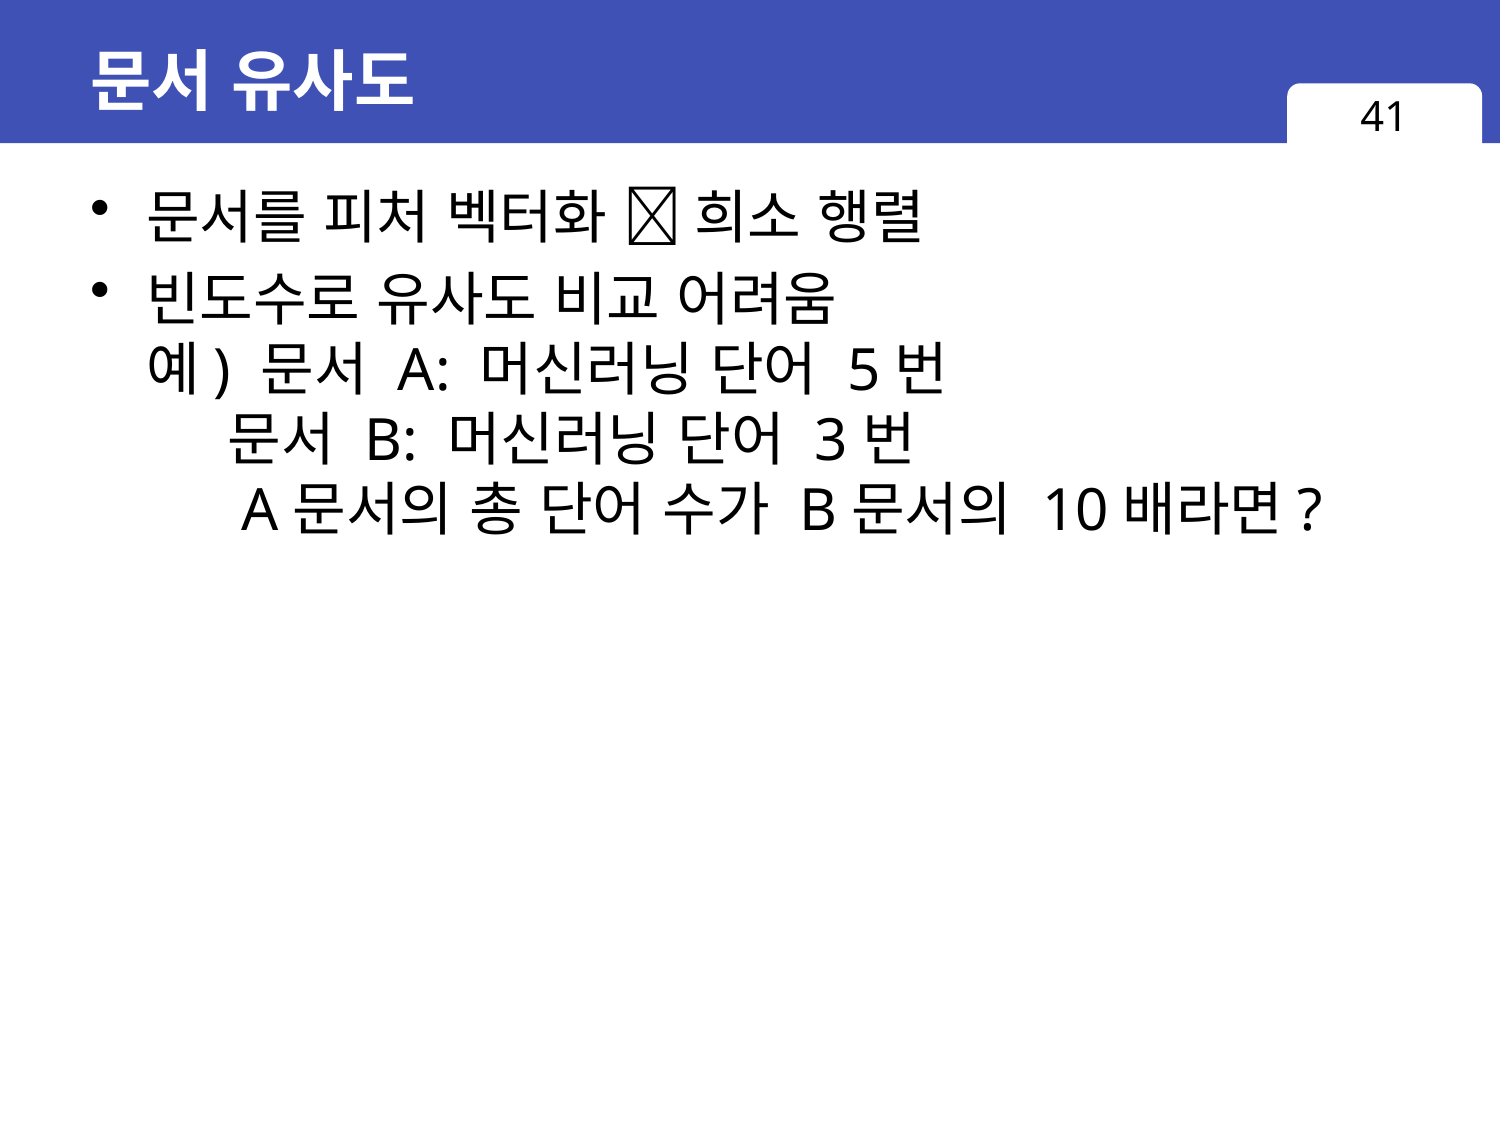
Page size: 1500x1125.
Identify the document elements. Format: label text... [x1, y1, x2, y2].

title 문서 유사도 [74, 16, 1426, 141]
list 문서를 피처 벡터화  희소 행렬 빈도수로 유사도 비교 어려움 예) 문서 A: 머신러닝 단어 5번 문서 B: 머신러닝 단어 3번 A문서의 총 단어 수가 B문서의 10배라면? [74, 172, 1483, 1095]
slide_number 41 [1286, 81, 1483, 161]
